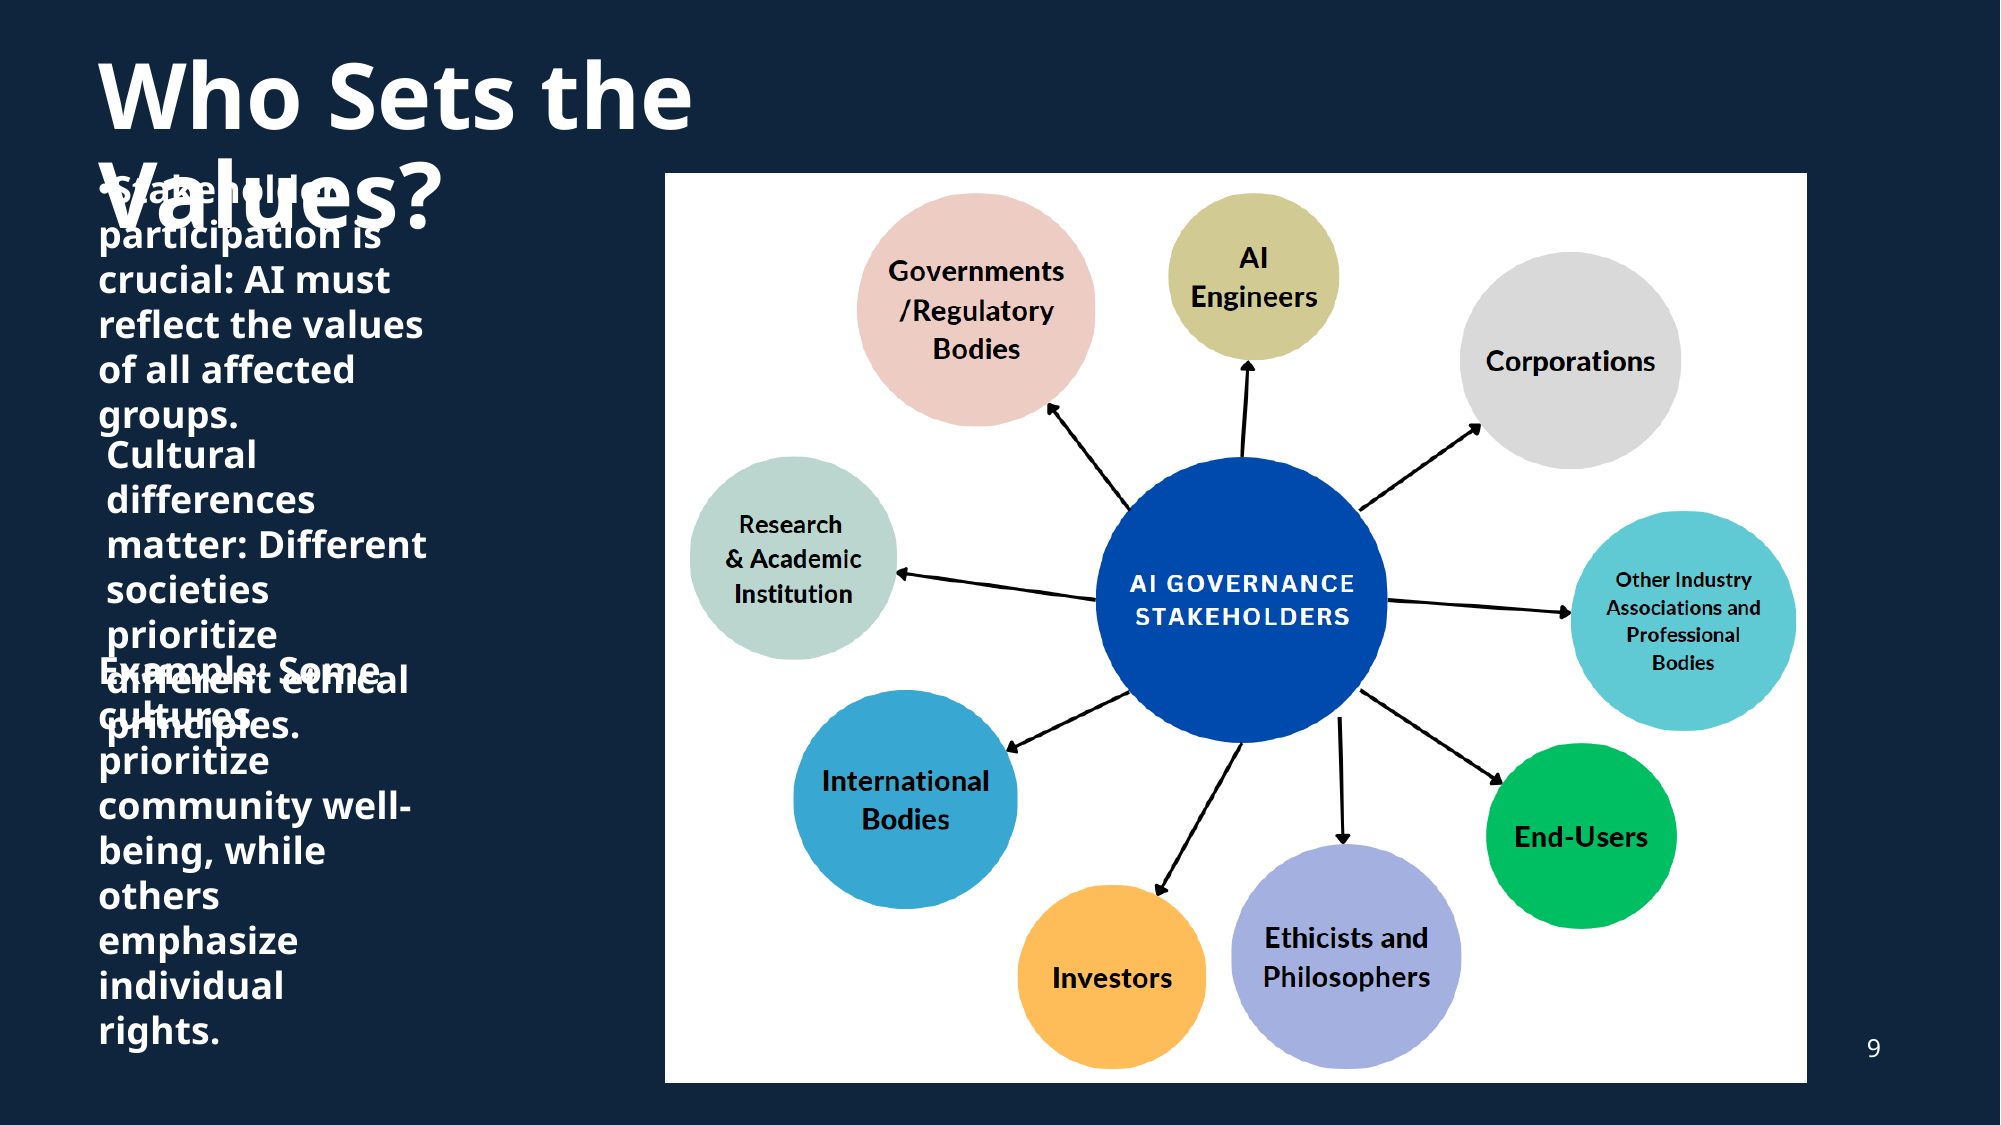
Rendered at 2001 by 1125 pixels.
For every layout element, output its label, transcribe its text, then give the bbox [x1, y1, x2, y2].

title Who Sets the Values? [83, 42, 1013, 159]
text_box 9 [1836, 1019, 1912, 1080]
list Example: Some cultures prioritize community well-being, while others emphasize individual rights. [83, 777, 428, 1125]
picture [665, 173, 1807, 1083]
list Cultural differences matter: Different societies prioritize different ethical principles. [91, 492, 451, 820]
list Stakeholder participation is crucial: AI must reflect the values of all affected groups. [83, 128, 459, 510]
